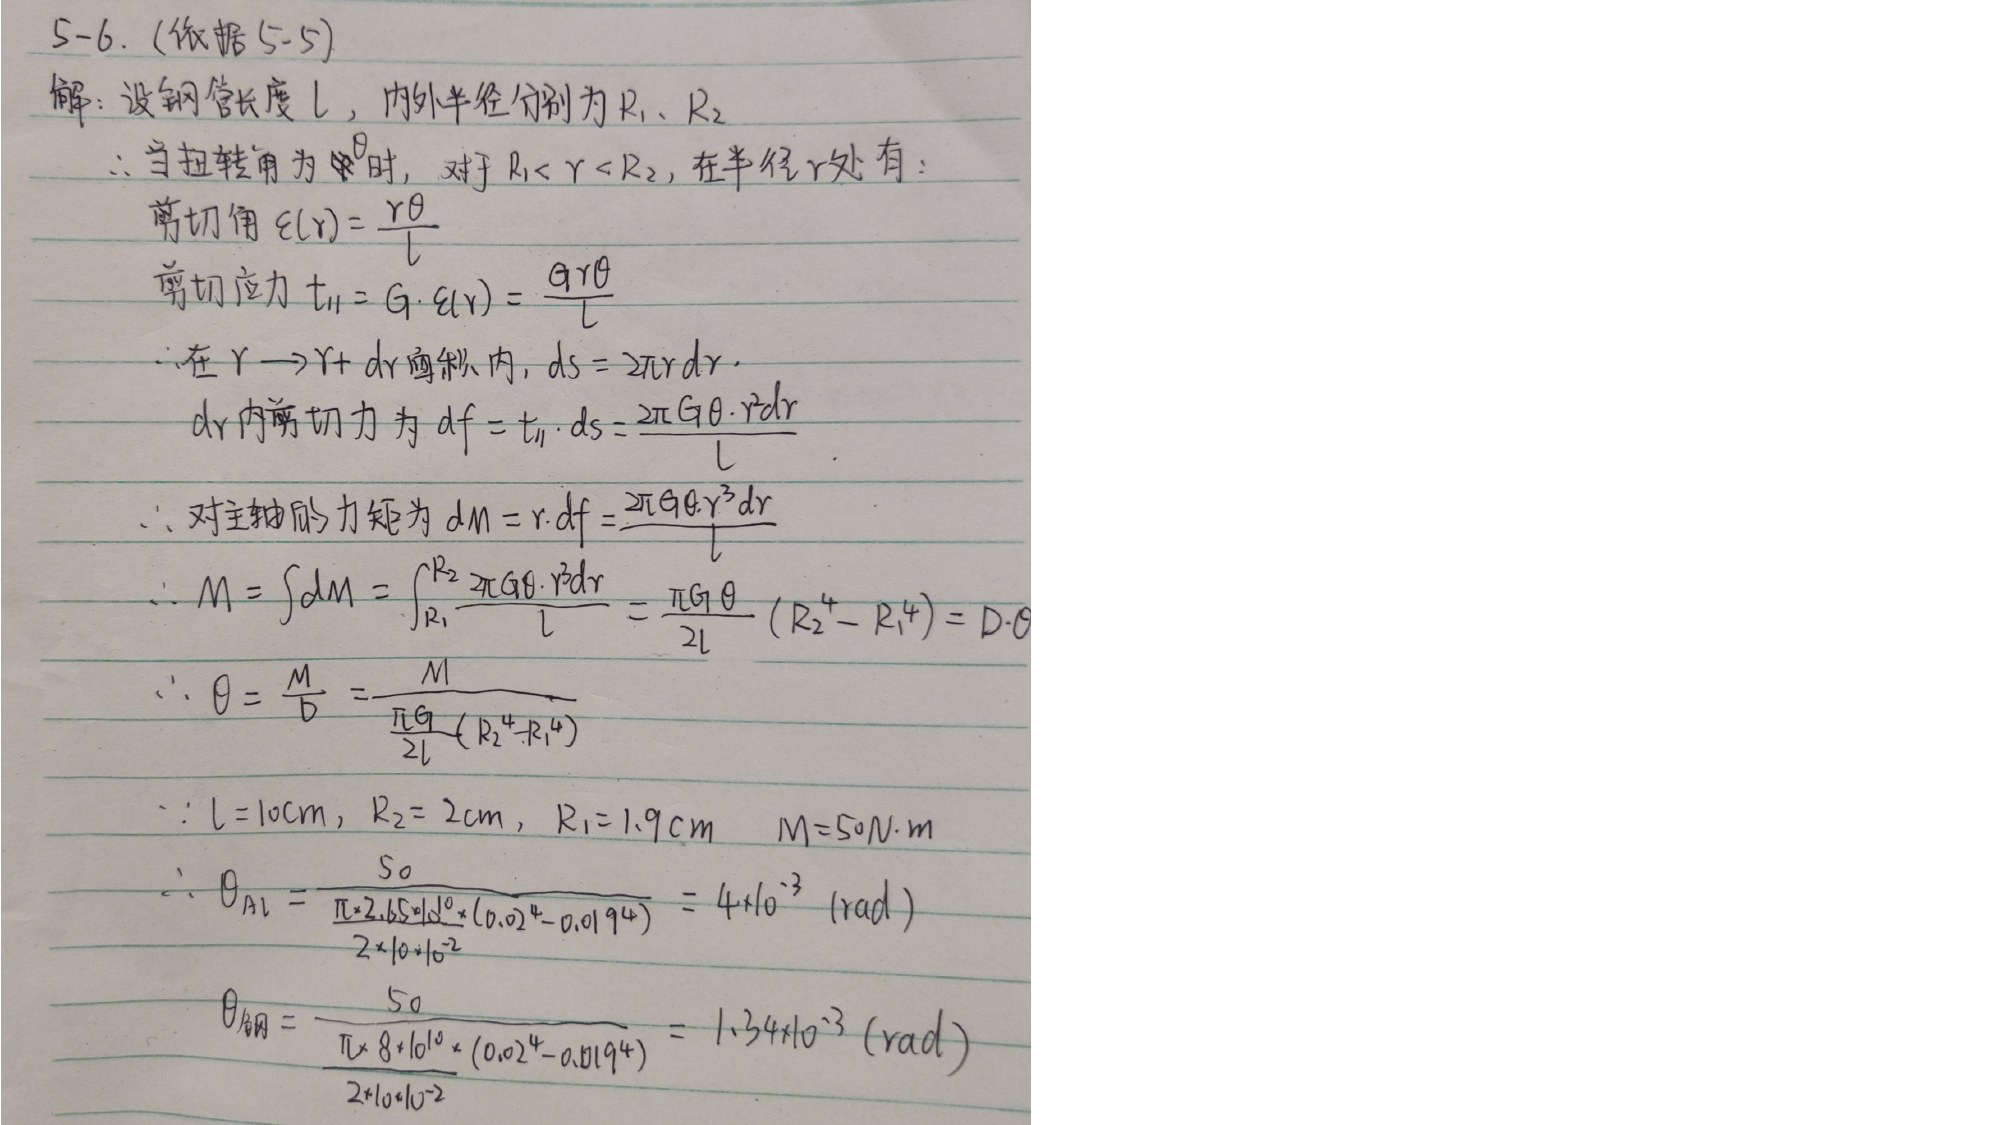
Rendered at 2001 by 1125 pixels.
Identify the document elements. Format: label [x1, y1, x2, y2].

picture [0, 0, 1078, 1125]
